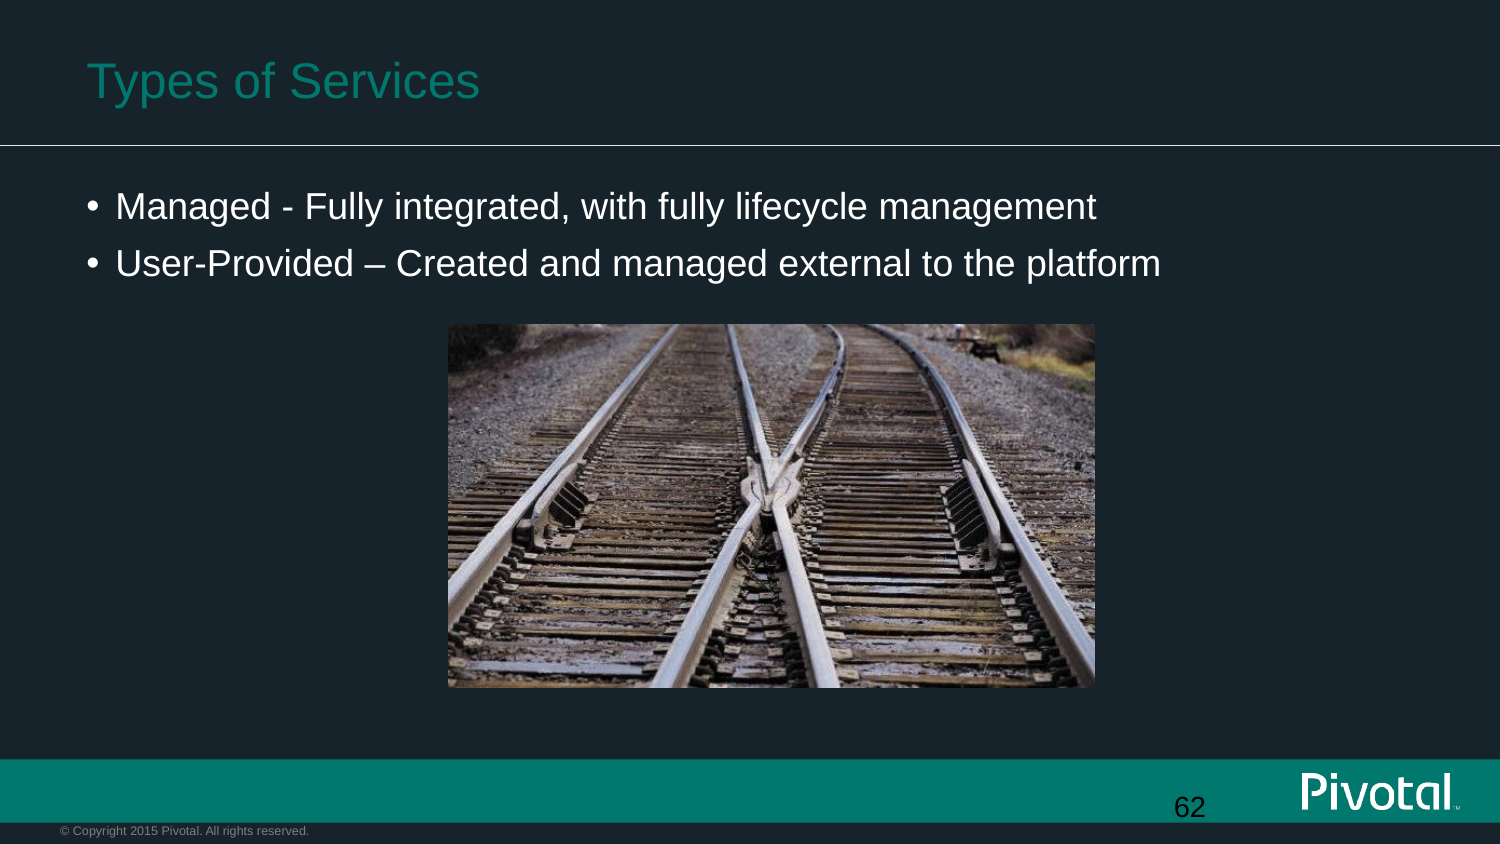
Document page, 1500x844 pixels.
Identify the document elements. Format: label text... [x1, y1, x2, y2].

picture [1302, 773, 1460, 783]
slide_number 62 [1162, 783, 1500, 829]
title Types of Services [75, 52, 1425, 113]
list Managed - Fully integrated, with fully lifecycle management User-Provided – Created and managed external to the platform [75, 181, 1425, 688]
picture [448, 324, 1095, 688]
